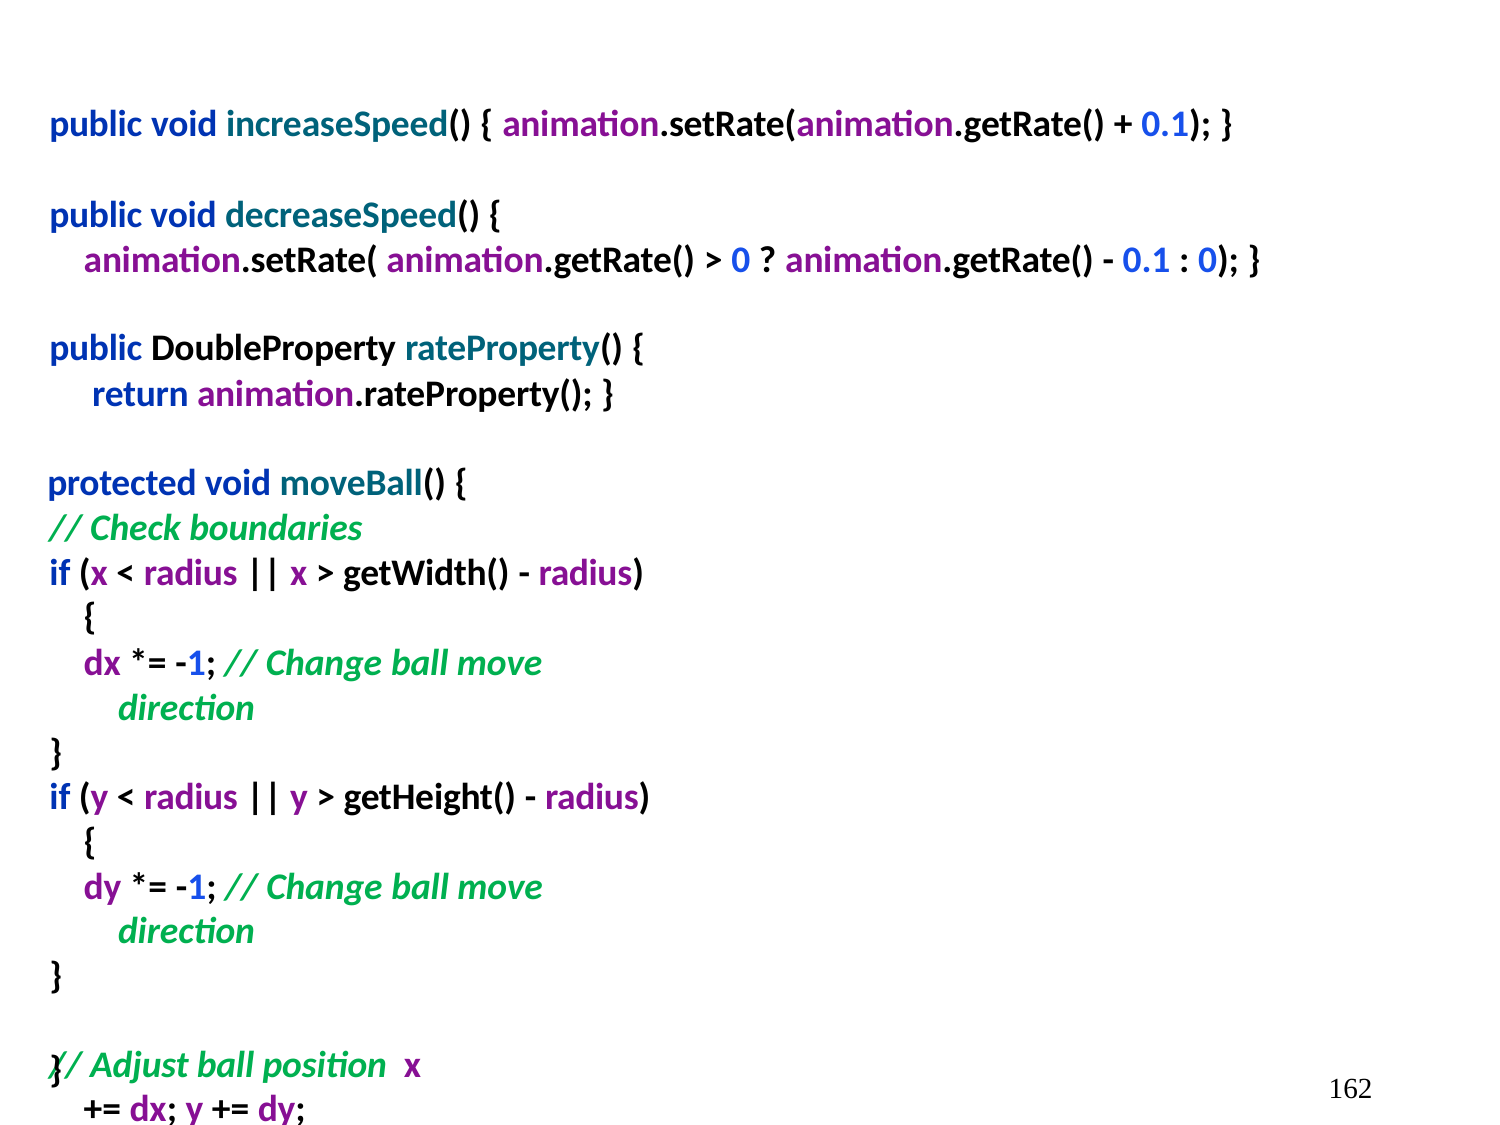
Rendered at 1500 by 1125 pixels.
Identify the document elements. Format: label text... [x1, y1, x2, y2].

text_box 162 [1326, 1067, 1375, 1105]
title public void increaseSpeed() { animation.setRate(animation.getRate() + 0.1); } [47, 96, 1243, 188]
text_box public void decreaseSpeed() { animation.setRate( animation.getRate() > 0 ? animation.getRate() - 0.1 : 0); } public DoubleProperty rateProperty() { return animation.rateProperty(); } protected void moveBall() { // Check boundaries if (x < radius || x > getWidth() - radius) { dx *= -1; // Change ball move direction } if (y < radius || y > getHeight() - radius) { dy *= -1; // Change ball move direction } // Adjust ball position x += dx; y += dy; circle.setCenterX(x); circle.setCenterY(y); [47, 188, 1272, 1125]
text_box } [47, 1042, 65, 1090]
